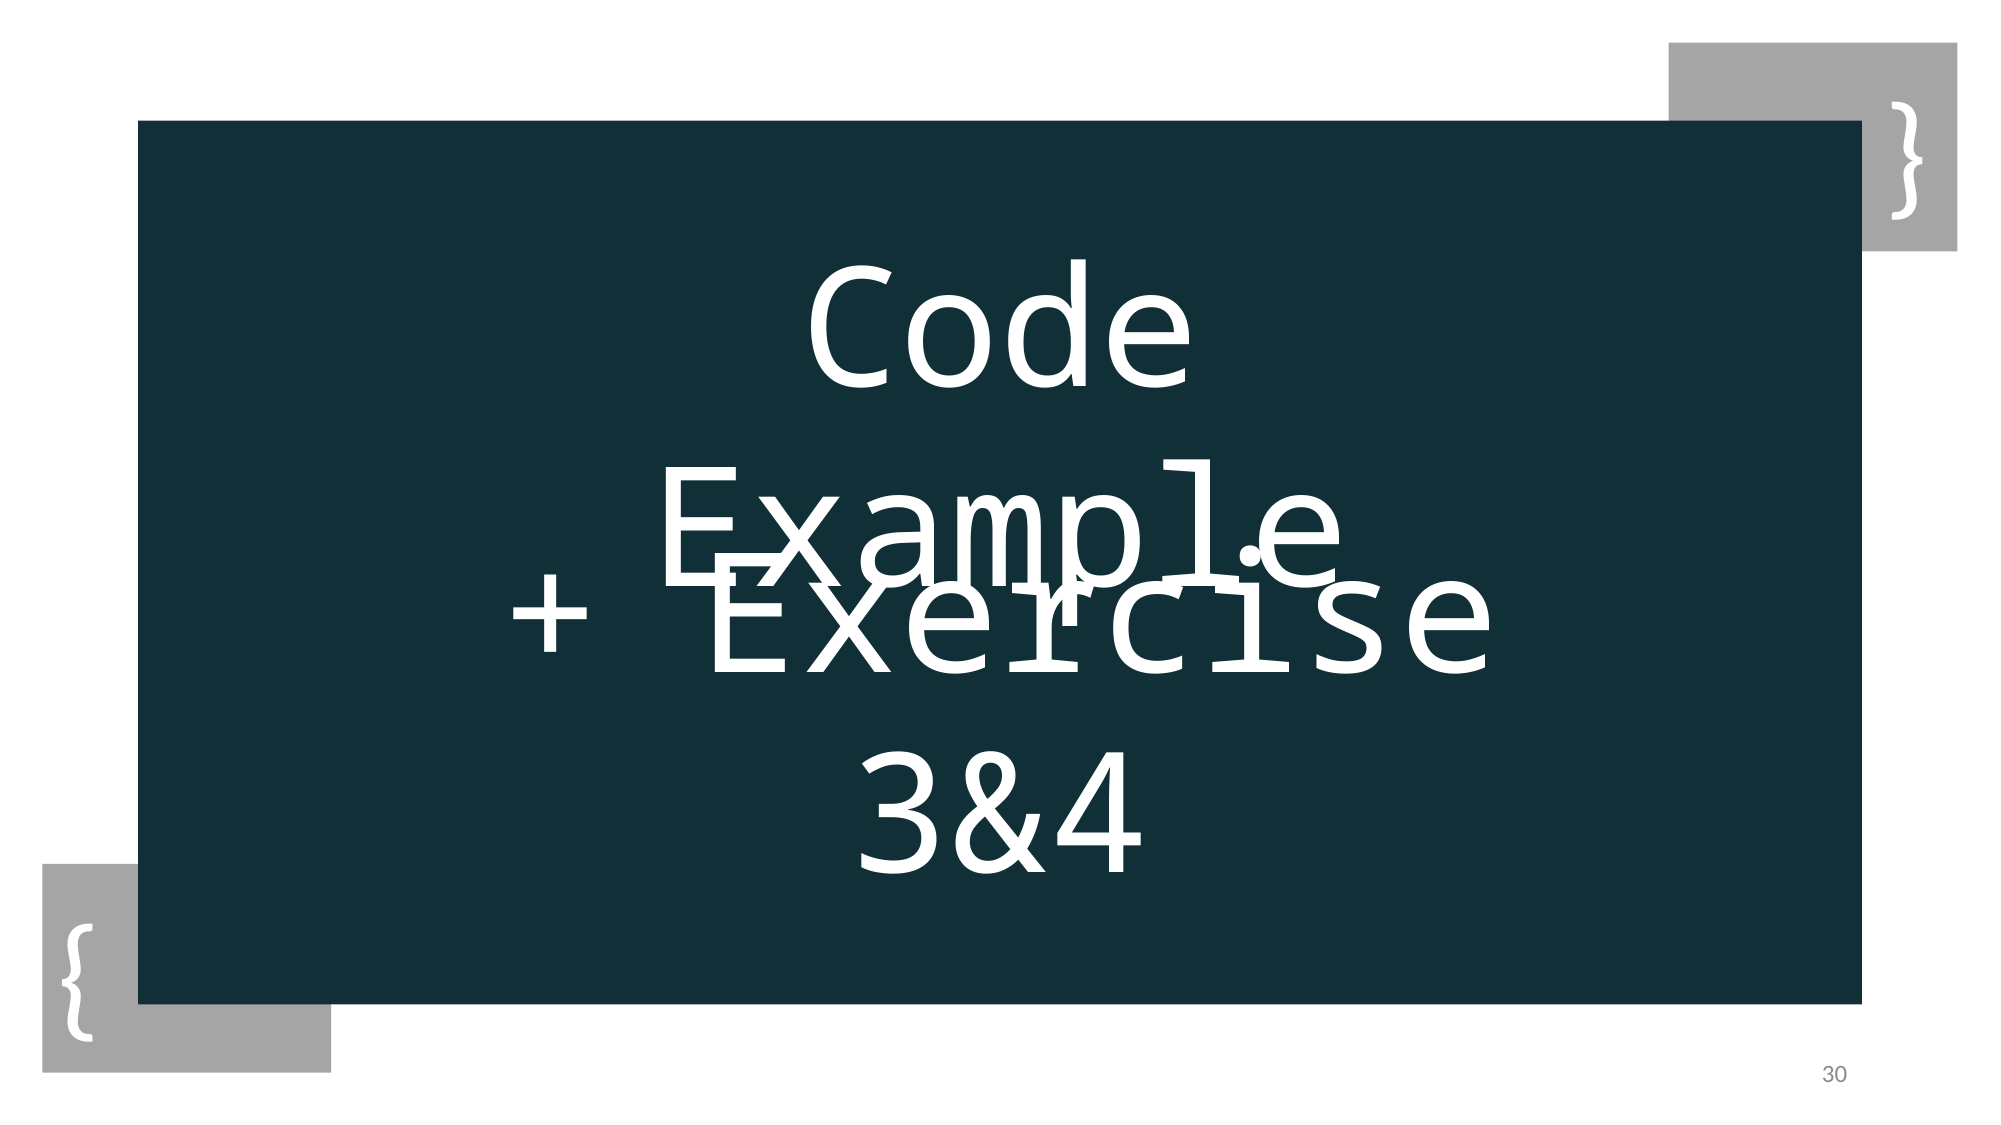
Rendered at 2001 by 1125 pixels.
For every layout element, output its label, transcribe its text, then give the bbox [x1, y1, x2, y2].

text_box [137, 120, 1863, 1005]
slide_number 30 [1412, 1042, 1863, 1103]
text_box } [1668, 41, 1958, 252]
text_box { [41, 863, 332, 1074]
text_box Code Example [396, 212, 1603, 498]
text_box + Exercise 3&4 [333, 498, 1667, 913]
